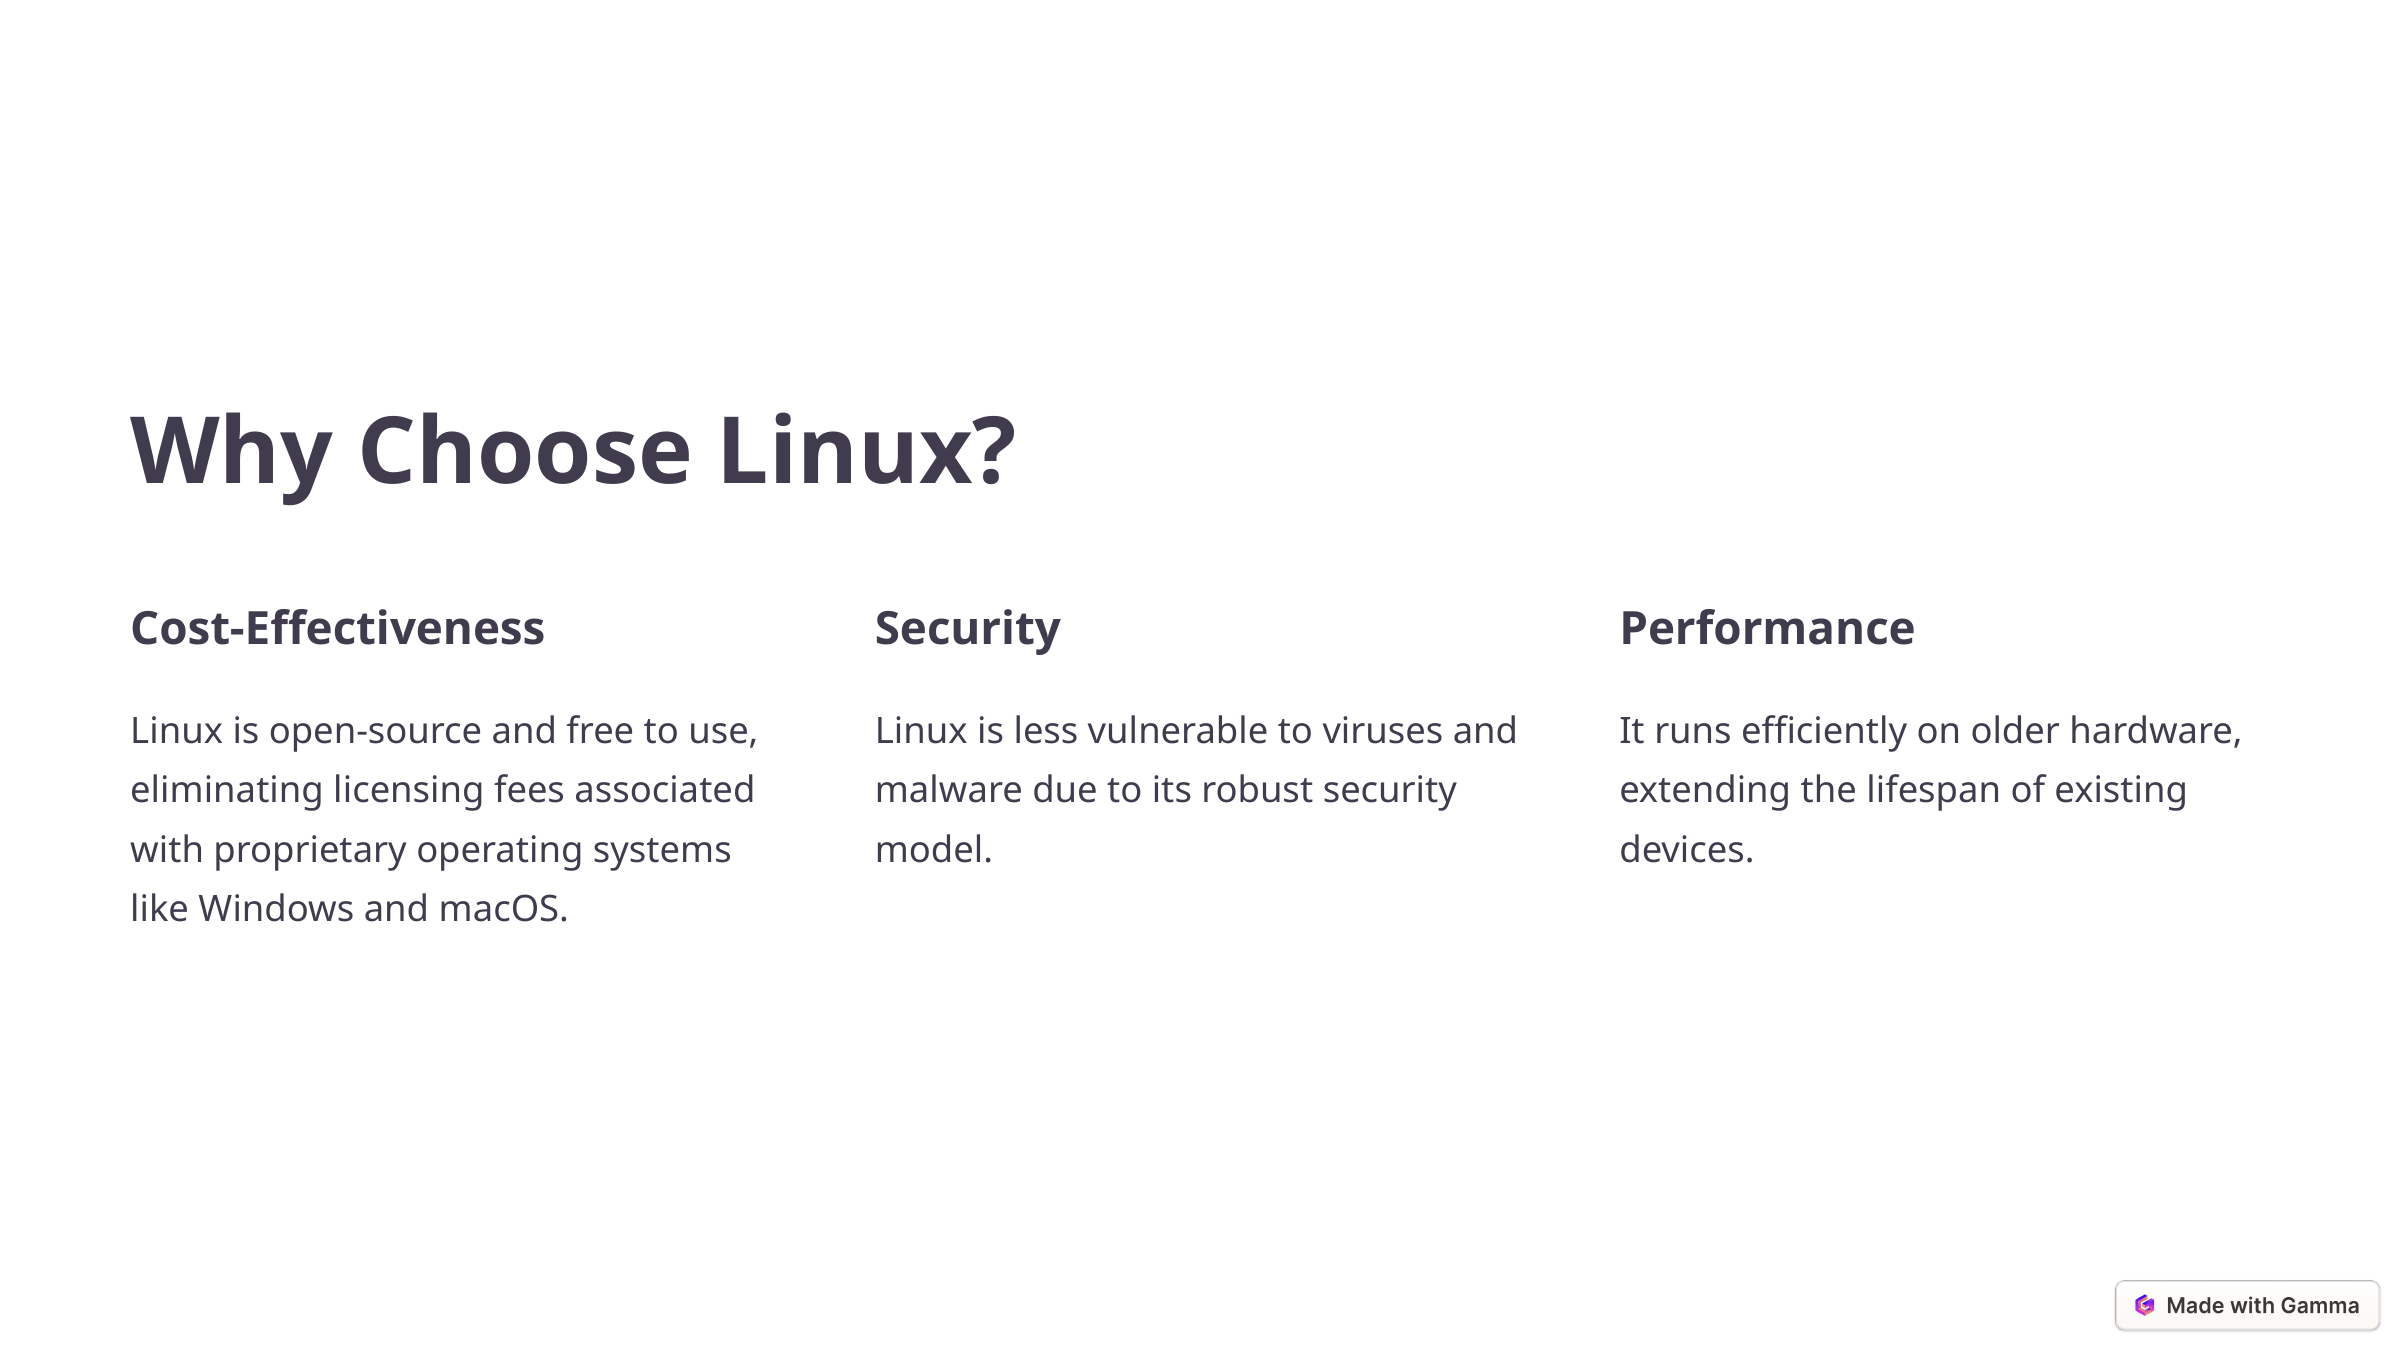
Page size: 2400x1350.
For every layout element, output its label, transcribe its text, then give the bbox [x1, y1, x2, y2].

text_box It runs efficiently on older hardware, extending the lifespan of existing devices. [1619, 691, 2272, 870]
text_box Linux is less vulnerable to viruses and malware due to its robust security model. [874, 691, 1528, 870]
text_box Linux is open-source and free to use, eliminating licensing fees associated with proprietary operating systems like Windows and macOS. [130, 691, 783, 930]
picture [2106, 1271, 2389, 1339]
text_box Why Choose Linux? [130, 386, 1061, 504]
text_box Security [874, 596, 1340, 655]
text_box Performance [1619, 596, 2085, 655]
text_box Cost-Effectiveness [130, 596, 596, 655]
